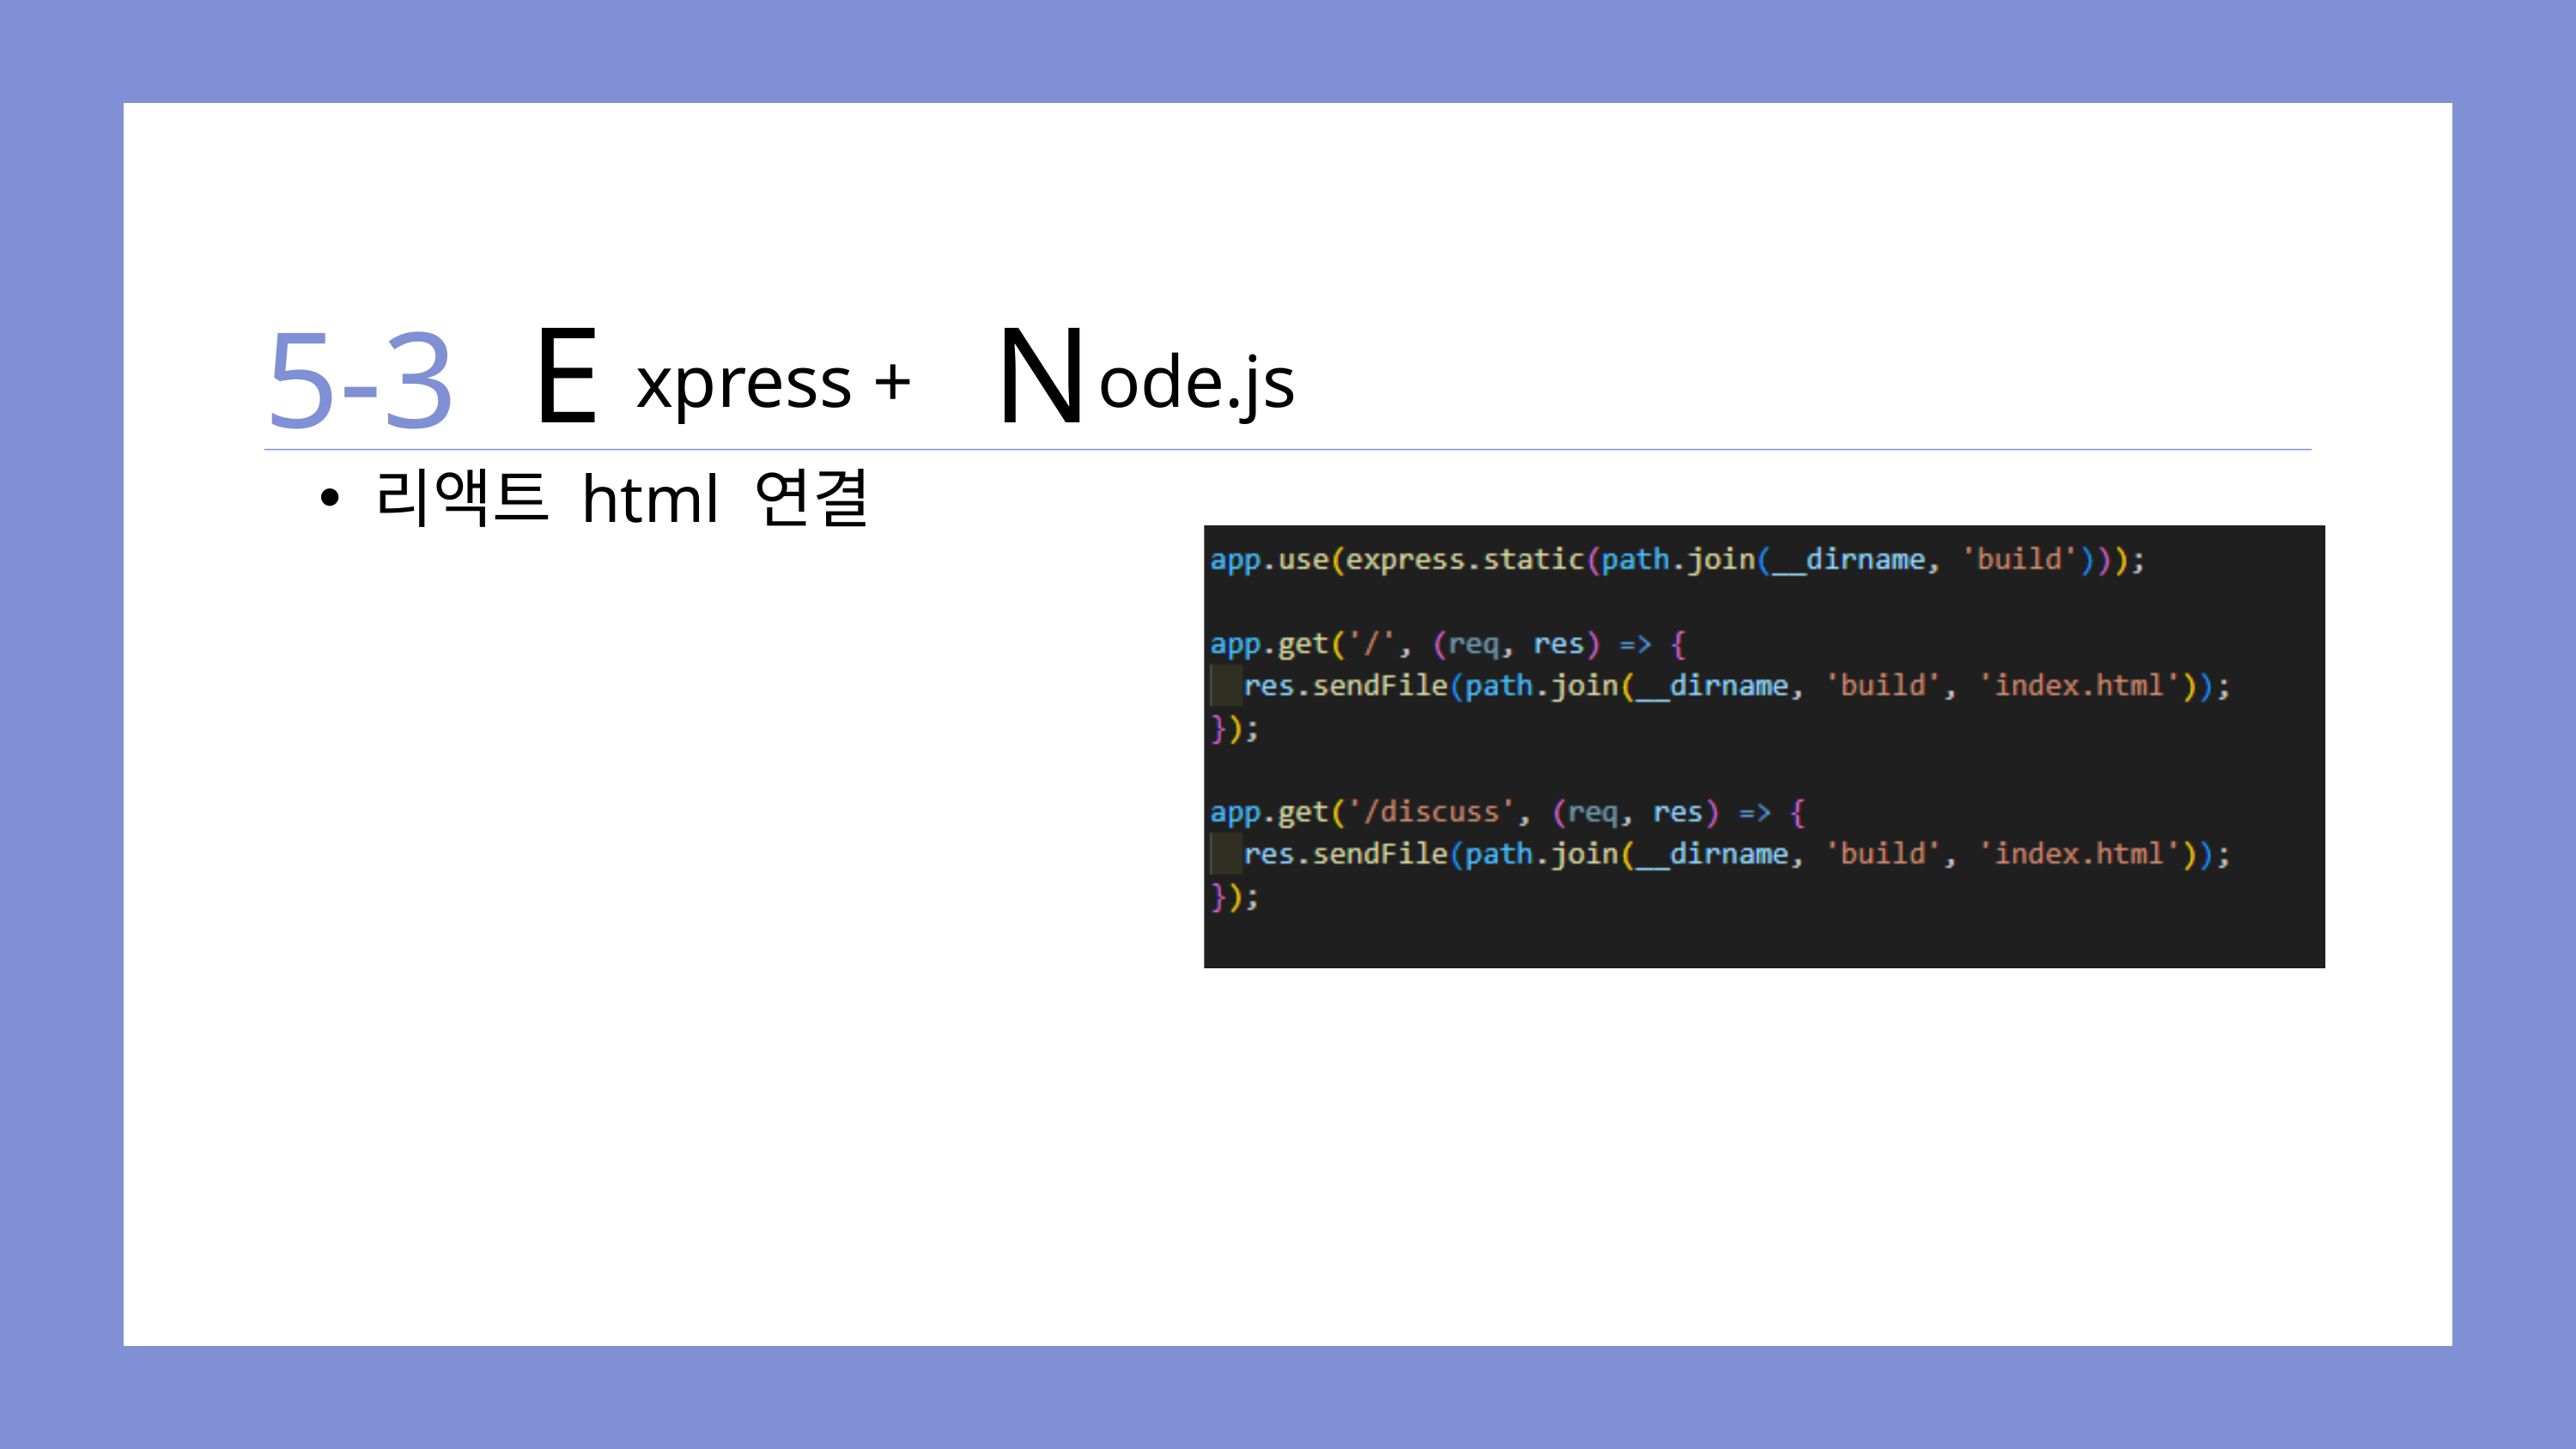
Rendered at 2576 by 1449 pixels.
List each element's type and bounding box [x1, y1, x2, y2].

text_box [123, 102, 2453, 1346]
